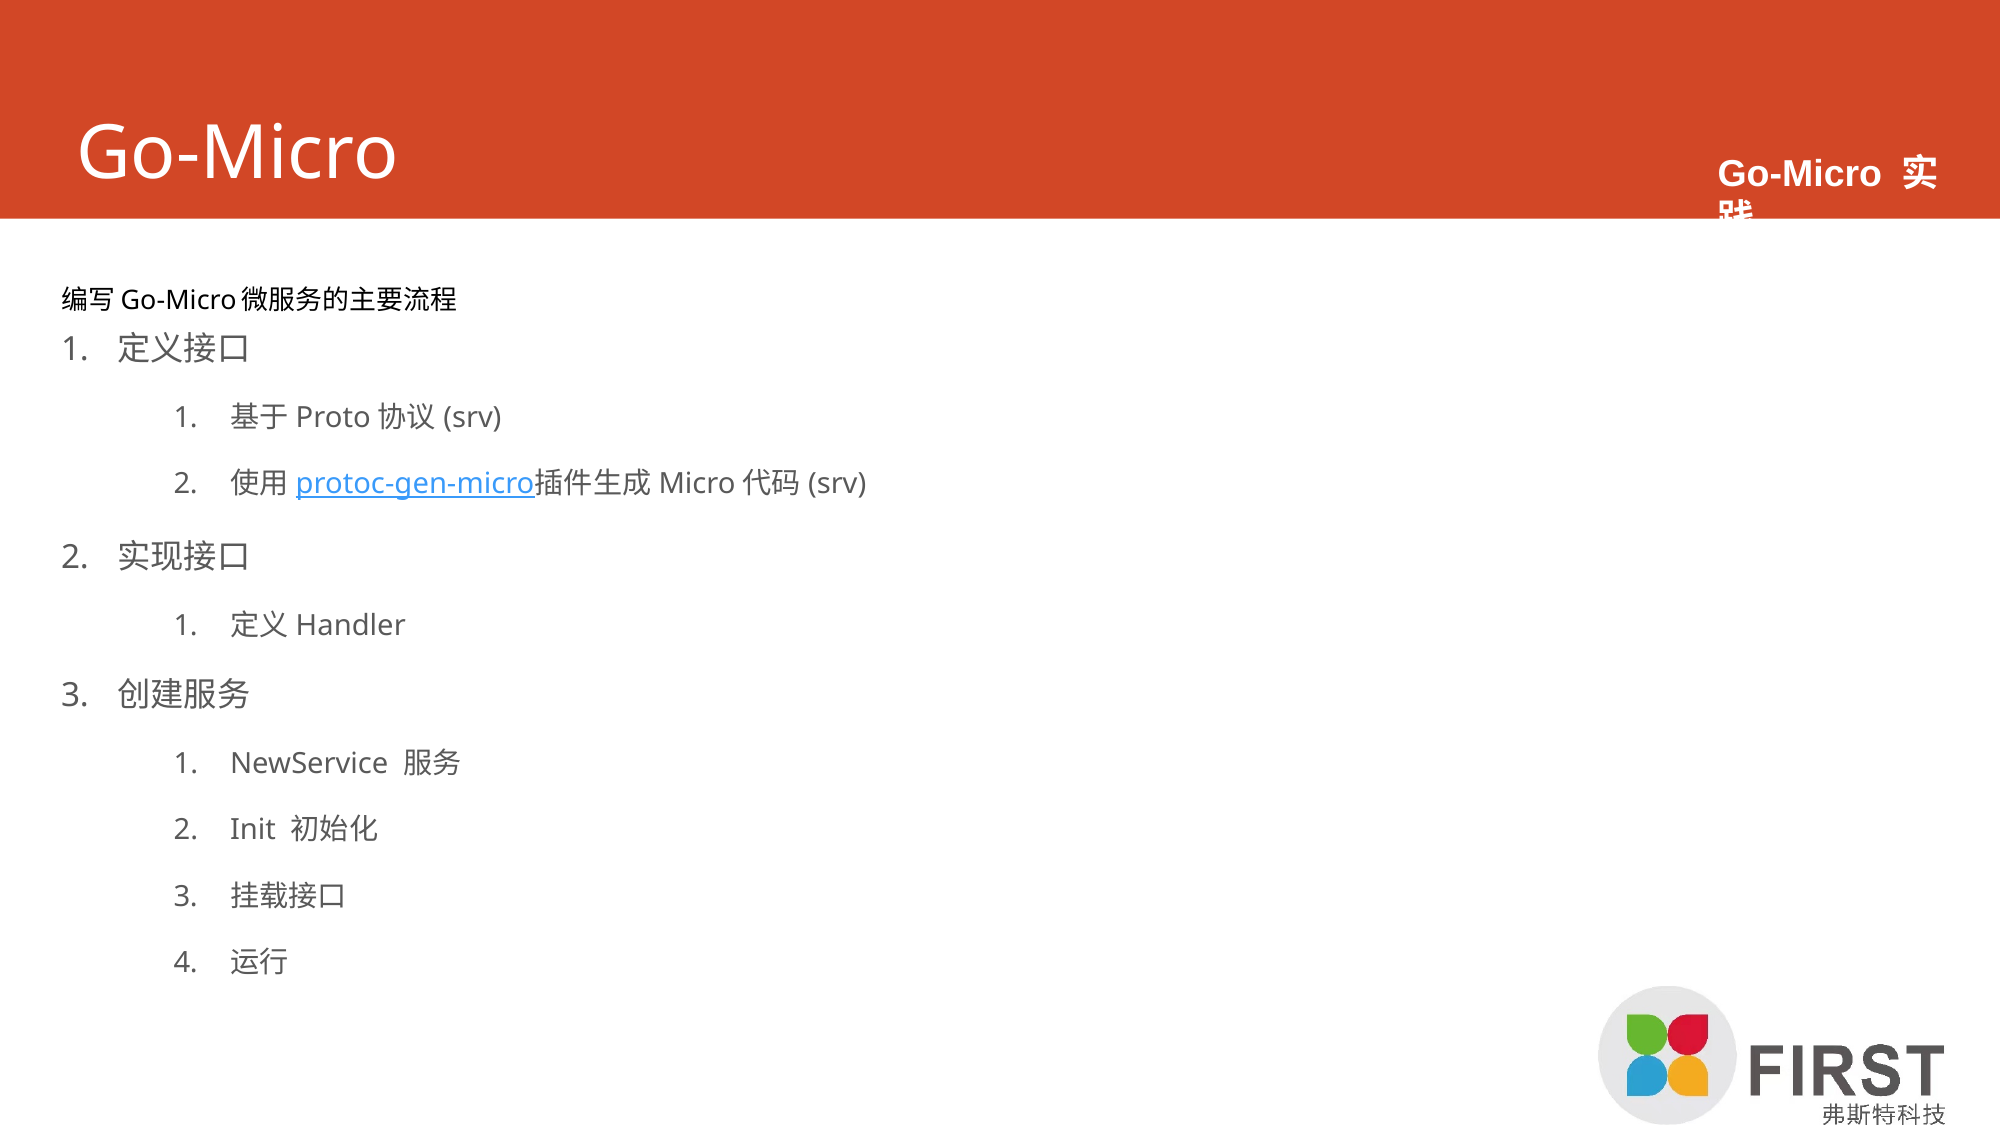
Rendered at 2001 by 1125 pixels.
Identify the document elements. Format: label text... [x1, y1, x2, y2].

picture [1543, 985, 2000, 1125]
text_box Go-Micro 实践 [1590, 141, 1988, 247]
title Go-Micro [61, 2, 1081, 202]
text_box 编写Go-Micro微服务的主要流程 [61, 272, 525, 327]
text_box 定义接口 基于Proto协议(srv) 使用protoc-gen-micro插件生成Micro代码(srv) 实现接口 定义Handler 创建服务 NewService 服务 Init 初始化 挂载接口 运行 [61, 327, 1709, 1105]
